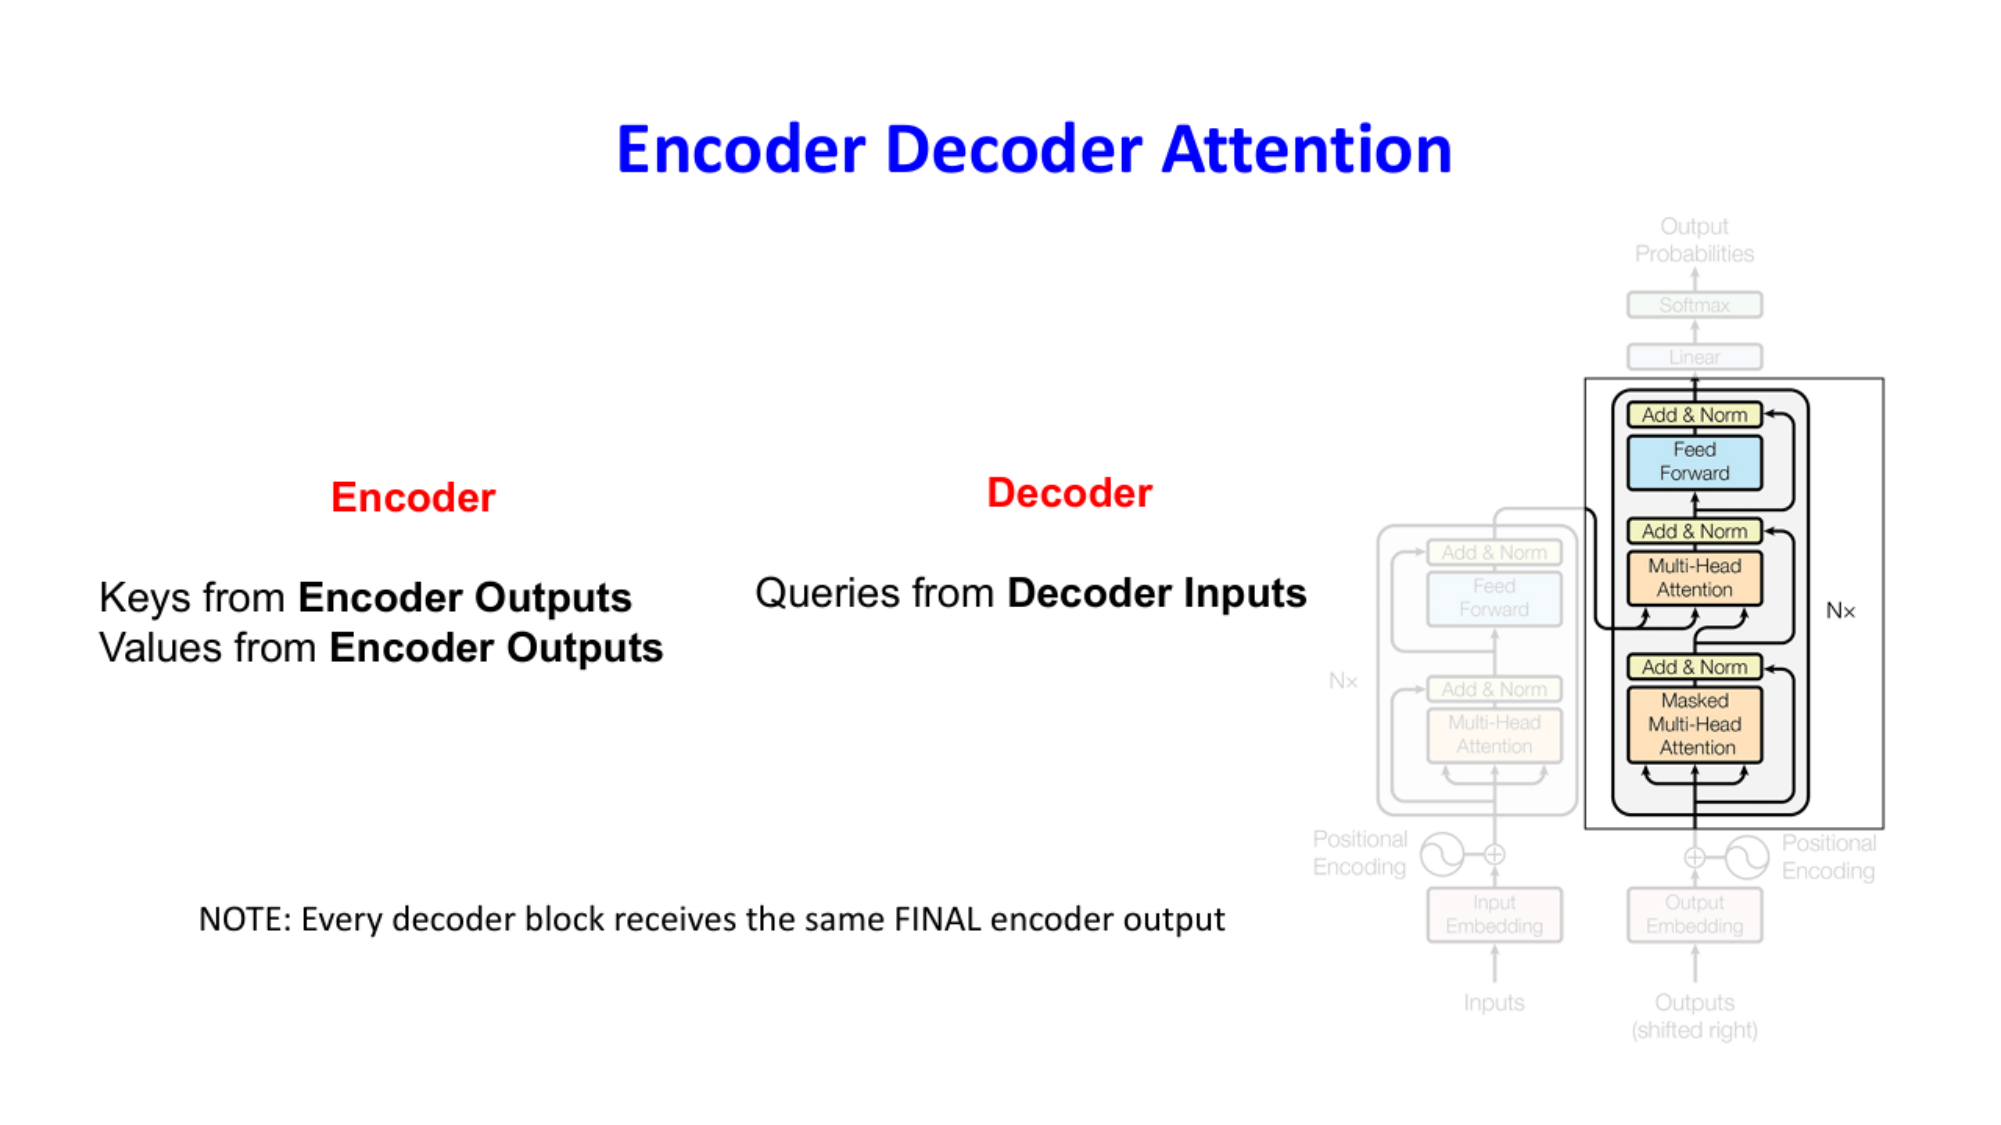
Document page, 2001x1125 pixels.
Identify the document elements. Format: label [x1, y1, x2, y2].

picture [85, 66, 1915, 1059]
